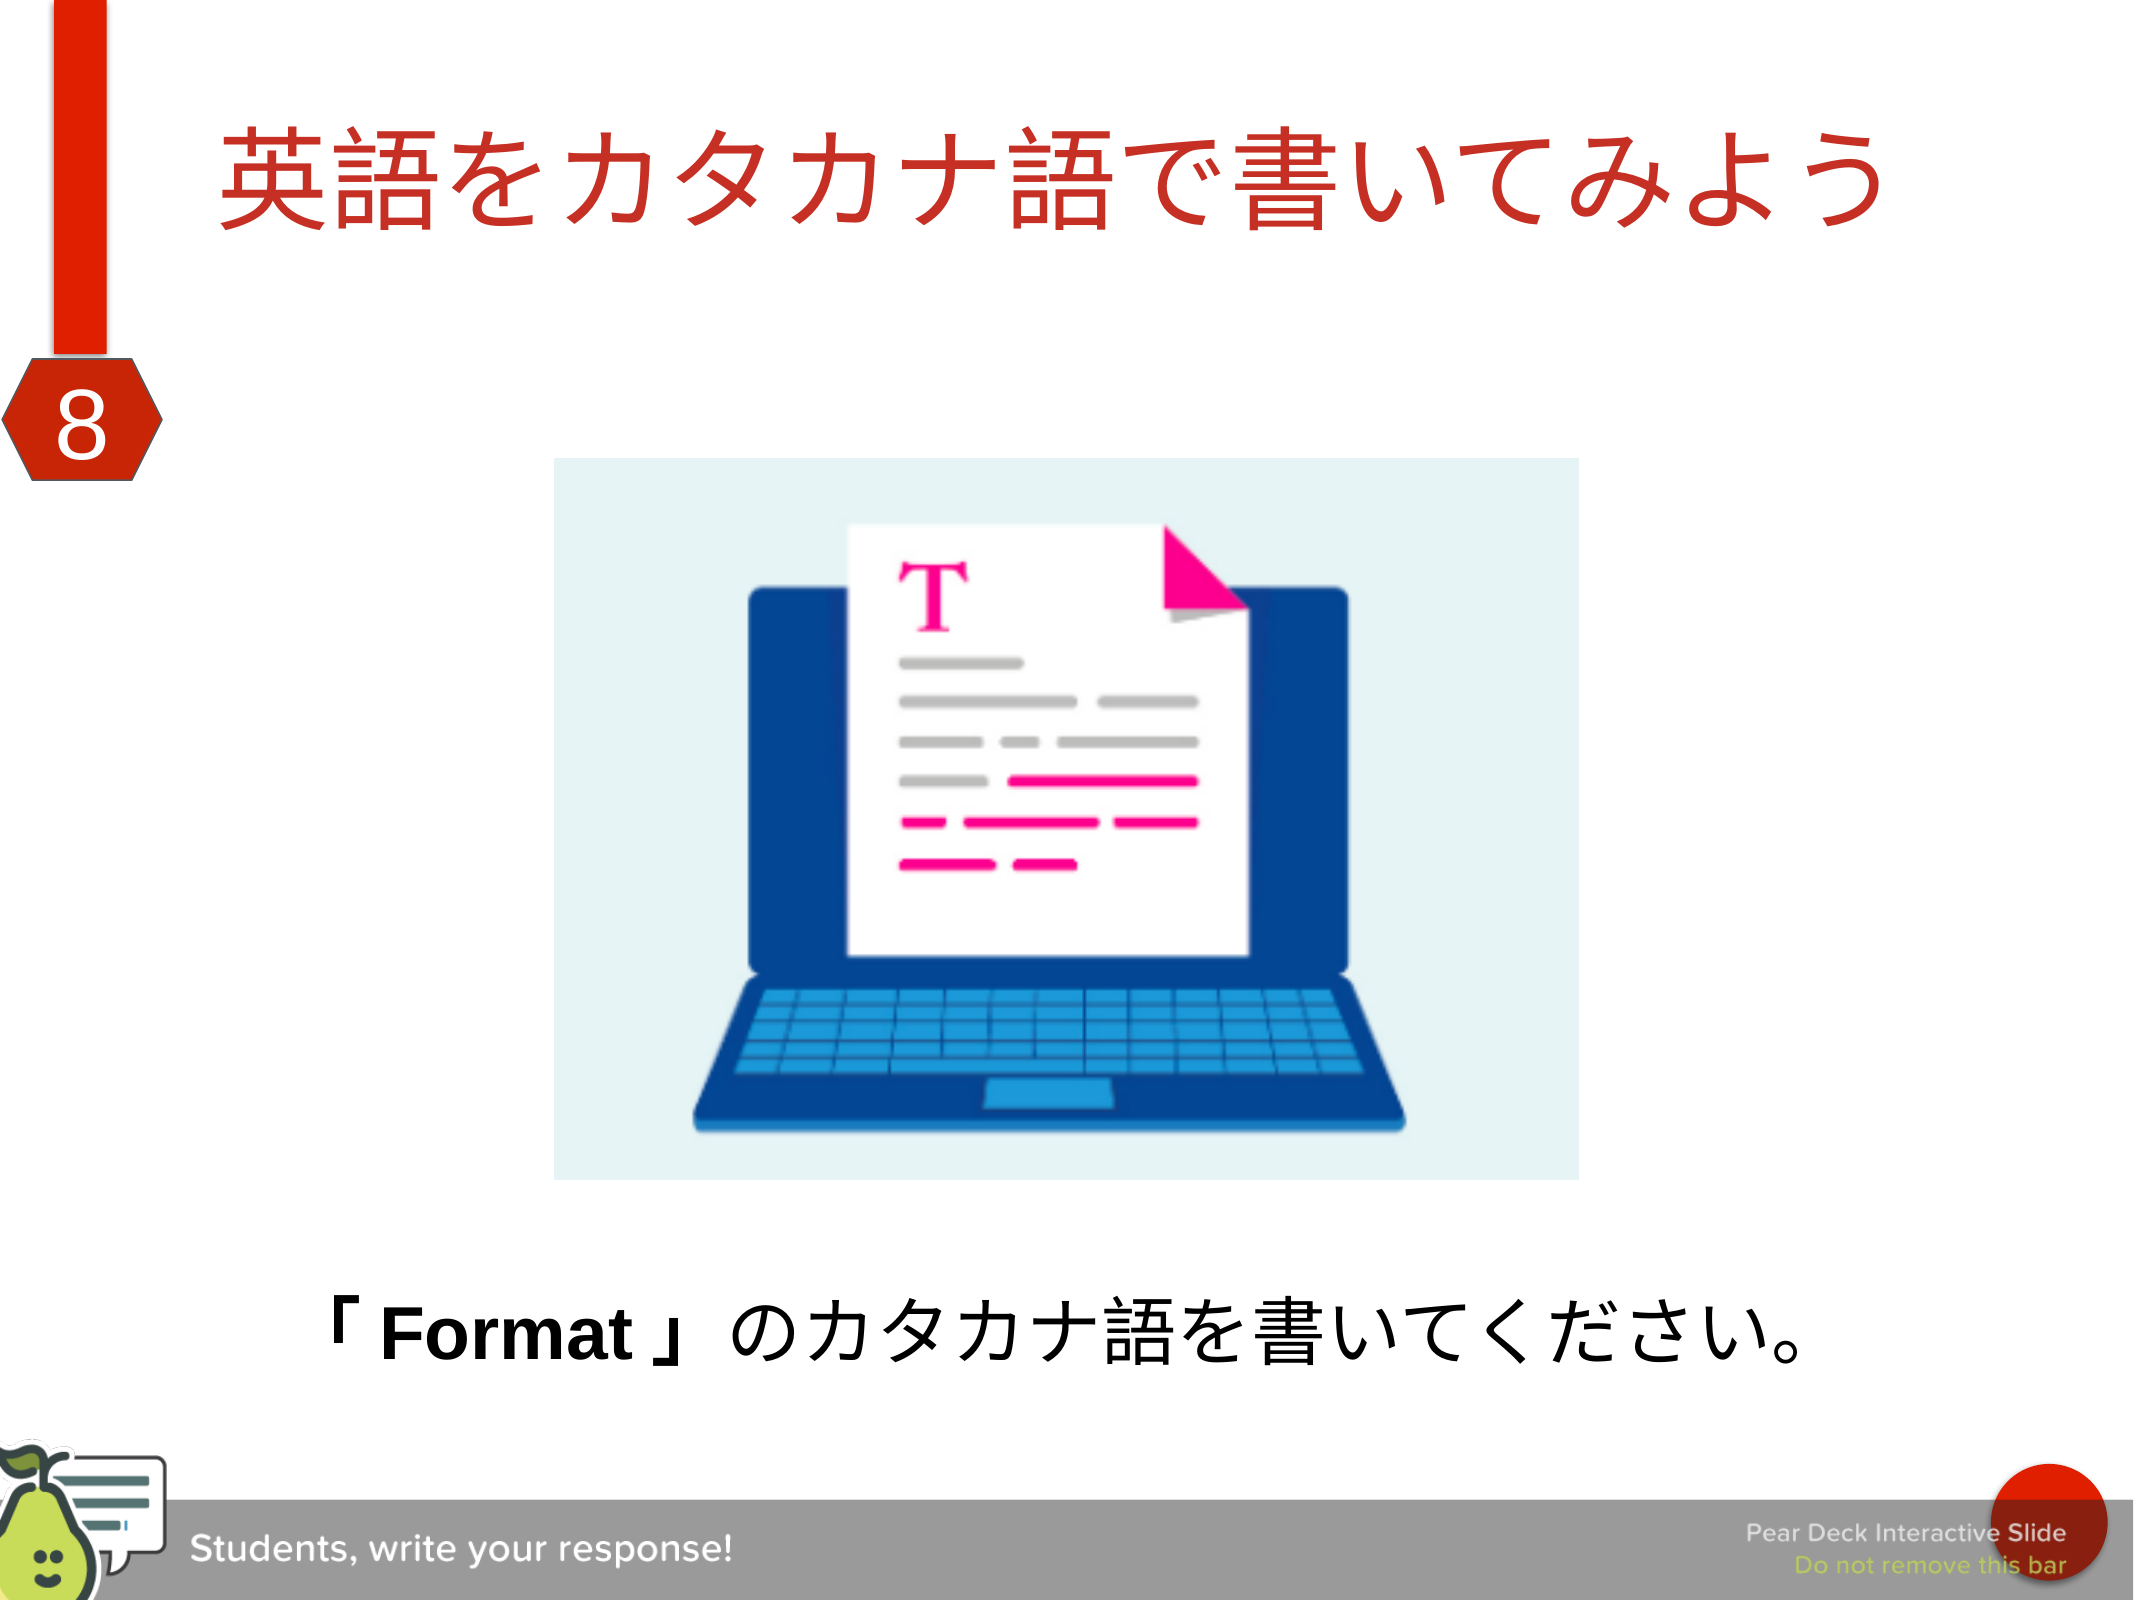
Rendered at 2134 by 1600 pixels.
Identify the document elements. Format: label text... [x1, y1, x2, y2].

picture [554, 458, 1579, 1181]
text_box 8 [2, 358, 163, 481]
title 英語をカタカナ語で書いてみよう [208, 11, 1927, 343]
picture [0, 1433, 2134, 1600]
text_box 「Format」のカタカナ語を書いてください。 [122, 1269, 2011, 1390]
